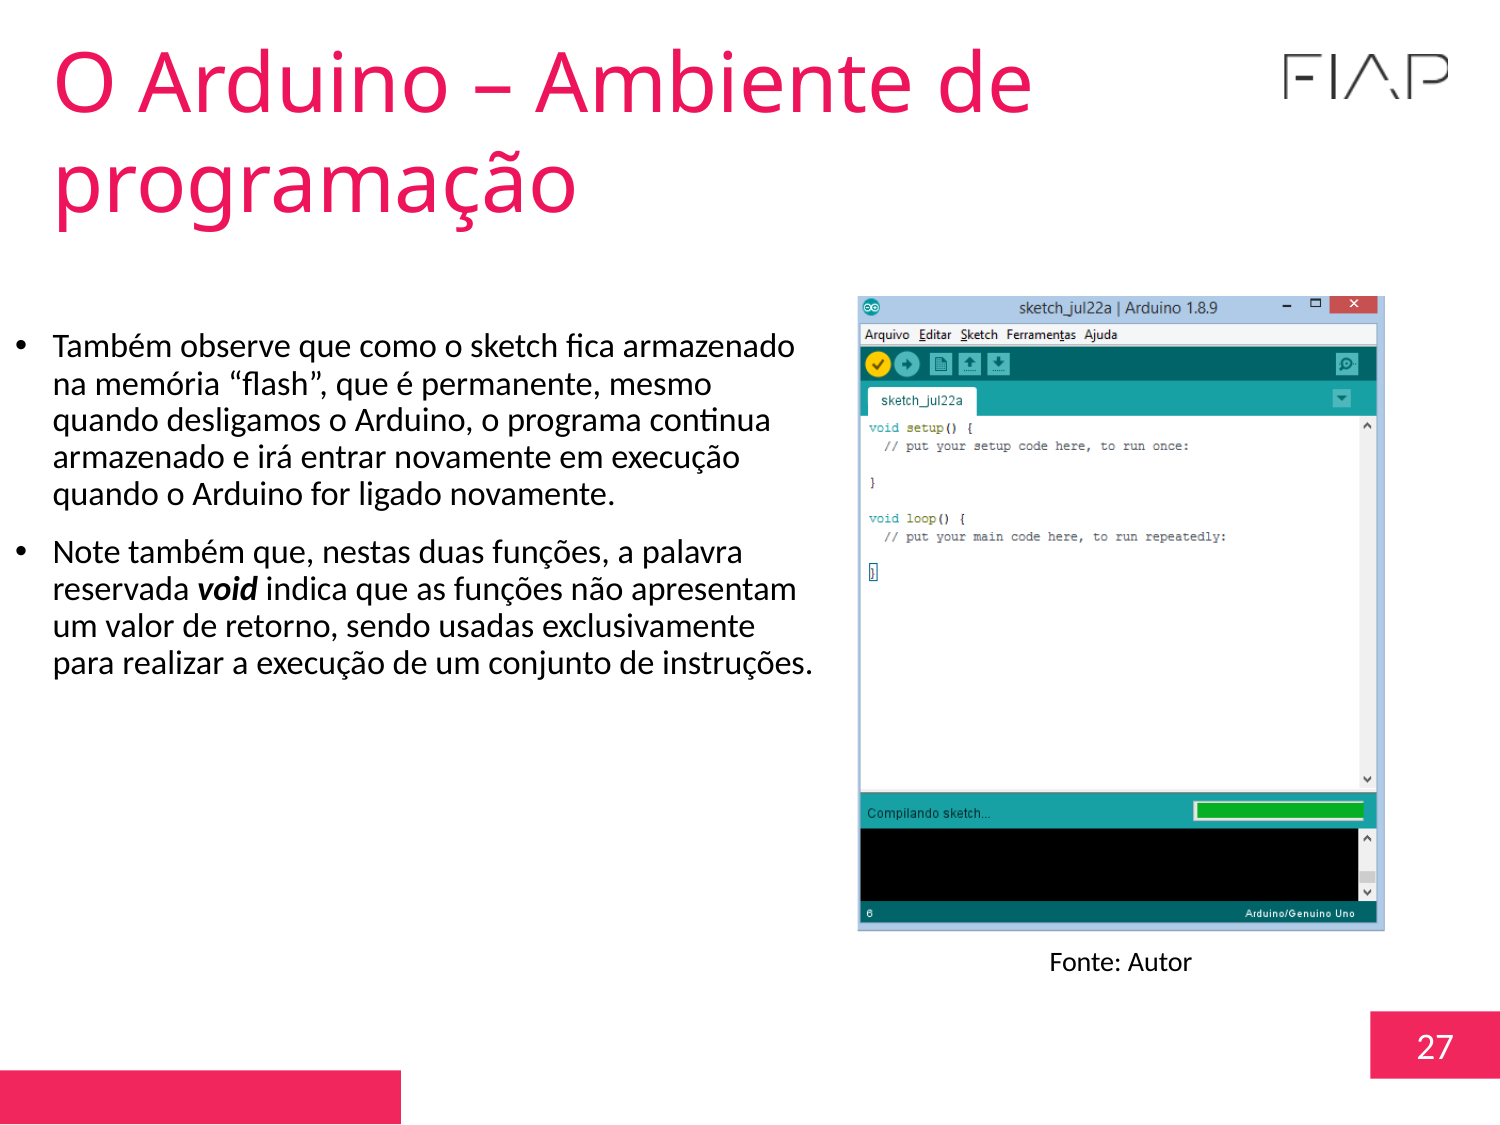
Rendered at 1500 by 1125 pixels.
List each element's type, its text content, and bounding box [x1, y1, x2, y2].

text_box Fonte: Autor [891, 936, 1351, 985]
picture [857, 296, 1385, 932]
text_box O Arduino – Ambiente de programação [37, 21, 1075, 237]
list Também observe que como o sketch fica armazenado na memória “flash”, que é permanente, mesmo quando desligamos o Arduino, o programa continua armazenado e irá entrar novamente em execução quando o Arduino for ligado novamente. Note também que, nestas duas funções, a palavra reservada void indica que as funções não apresentam um valor de retorno, sendo usadas exclusivamente para realizar a execução de um conjunto de instruções. [0, 320, 835, 907]
